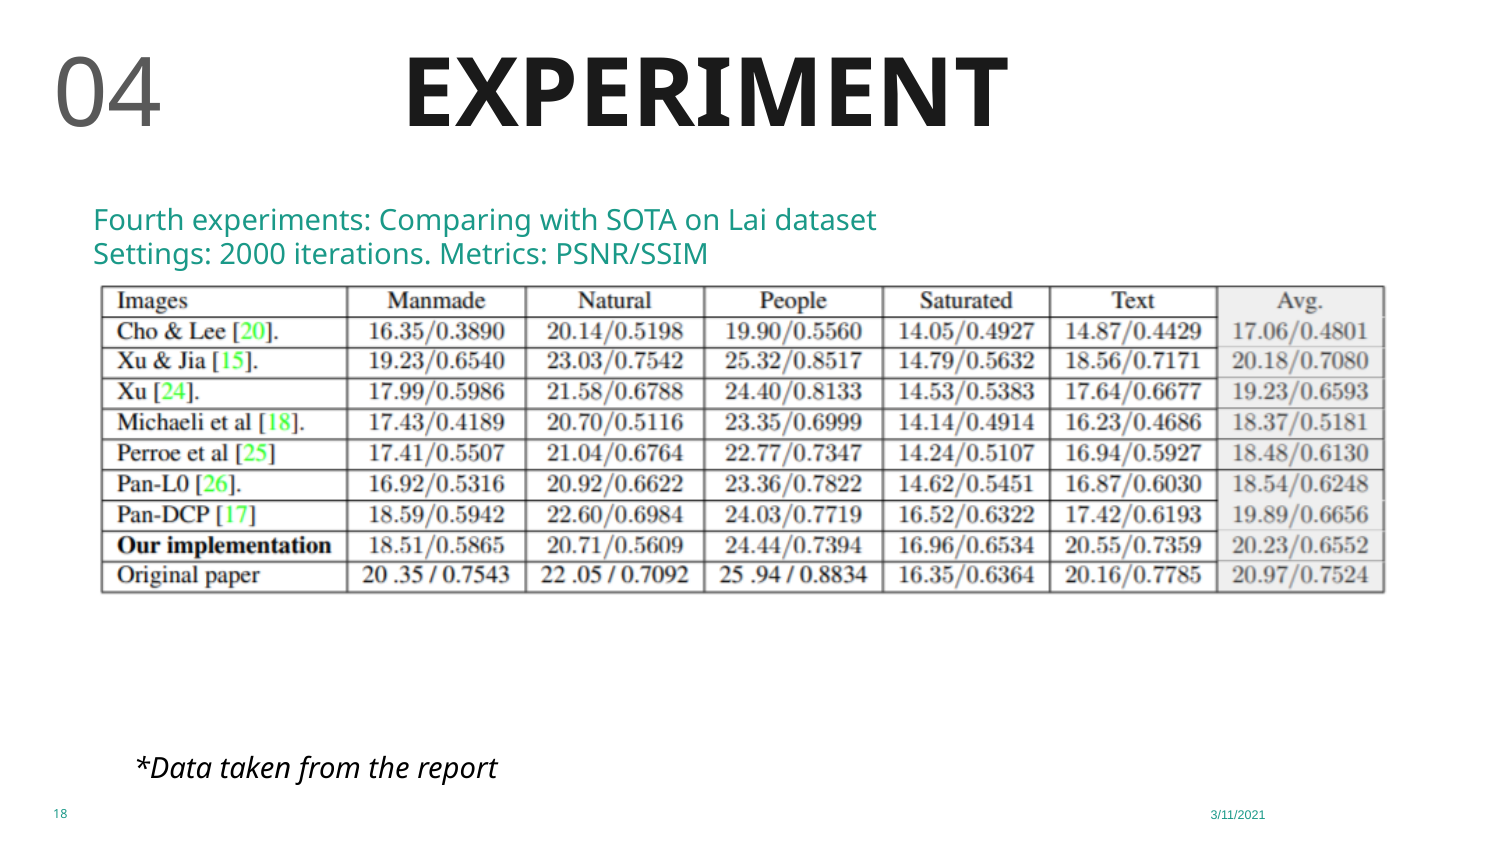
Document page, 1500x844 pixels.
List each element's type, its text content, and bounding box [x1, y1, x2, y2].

picture [92, 283, 1393, 609]
text_box *Data taken from the report [118, 734, 555, 800]
text_box Fourth experiments: Comparing with SOTA on Lai dataset Settings: 2000 iterations. Metrics: PSNR/SSIM [78, 185, 1052, 286]
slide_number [1210, 806, 1329, 824]
list 04 [53, 53, 354, 350]
title EXPERIMENT [401, 53, 1435, 159]
slide_number ‹#› [53, 806, 113, 824]
